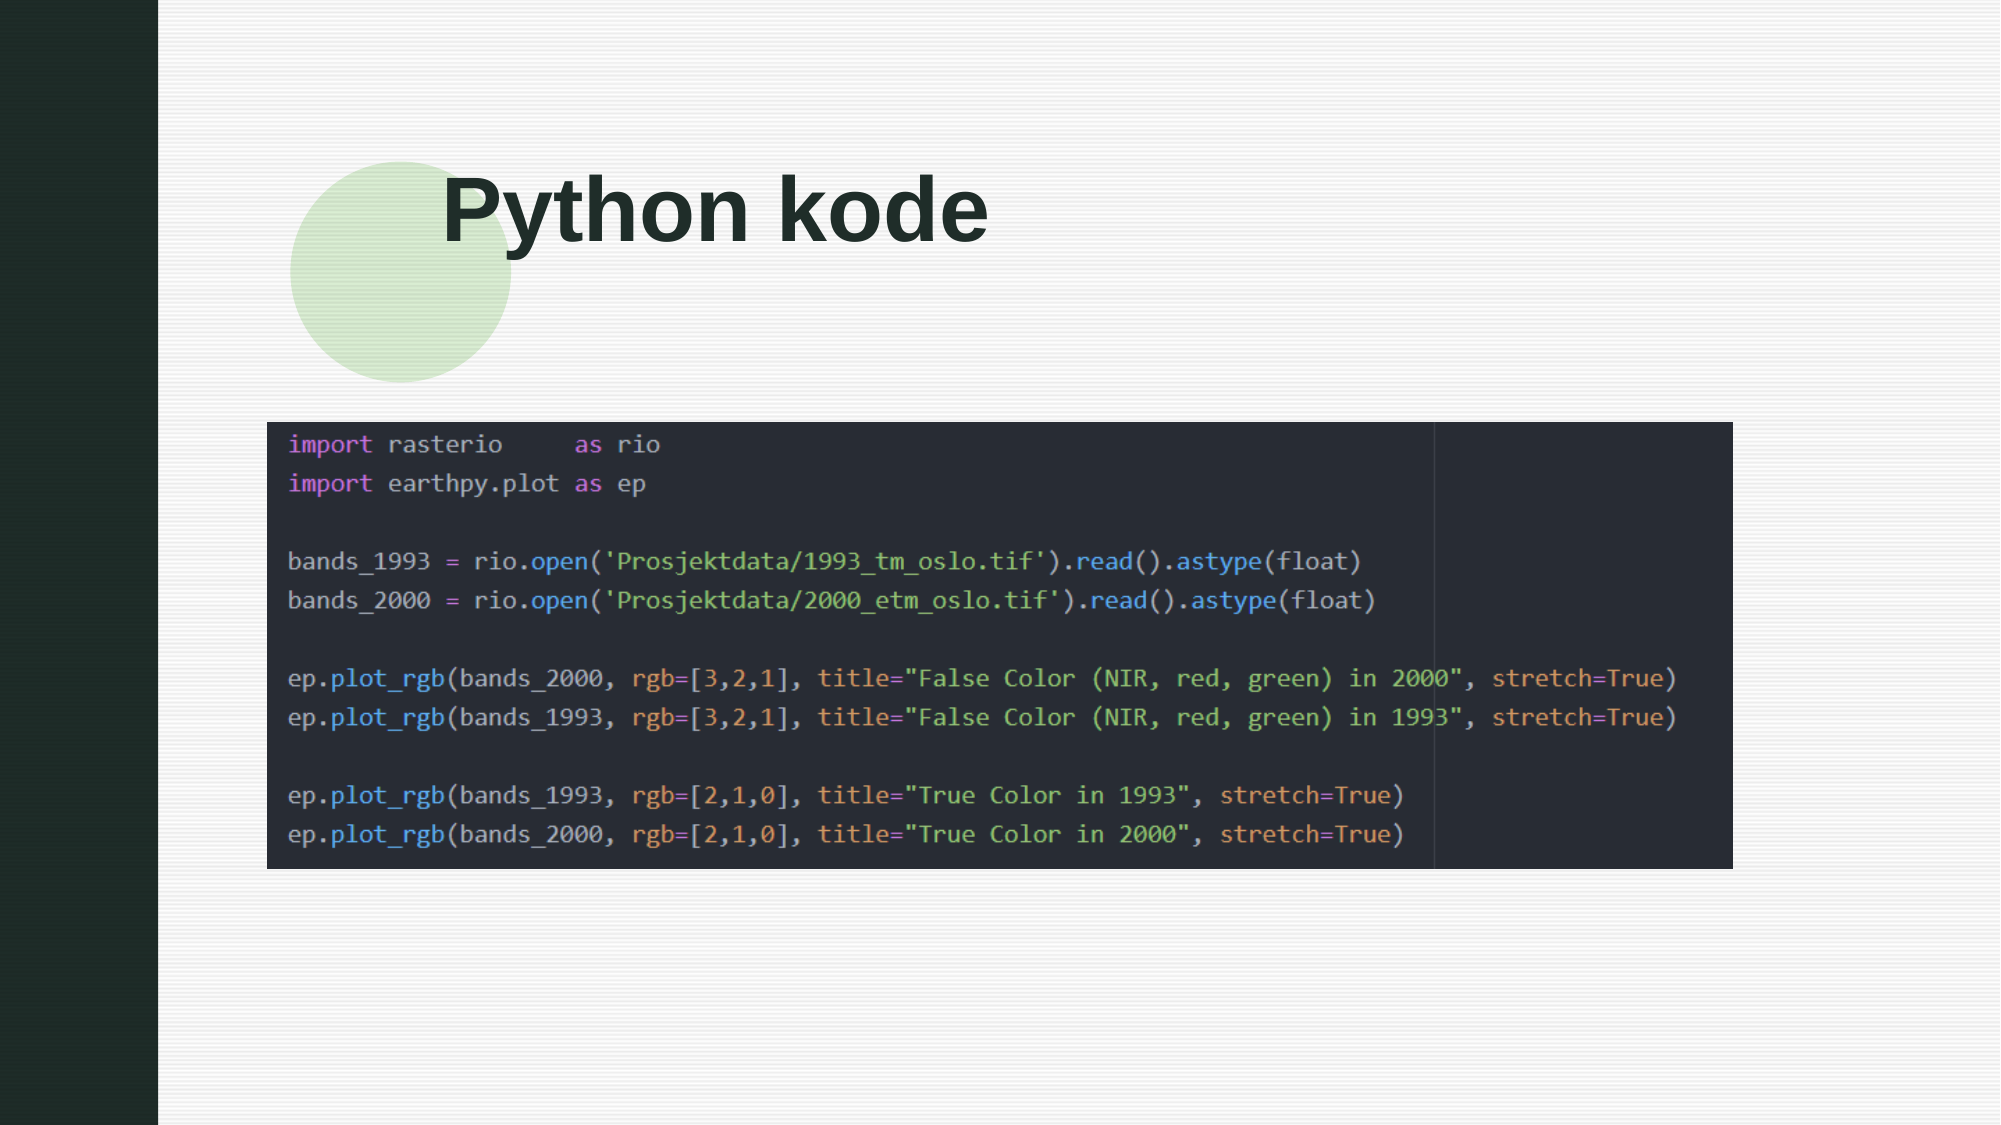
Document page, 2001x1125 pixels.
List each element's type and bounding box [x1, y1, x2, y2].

picture [0, 0, 2000, 1125]
list [267, 421, 1733, 869]
